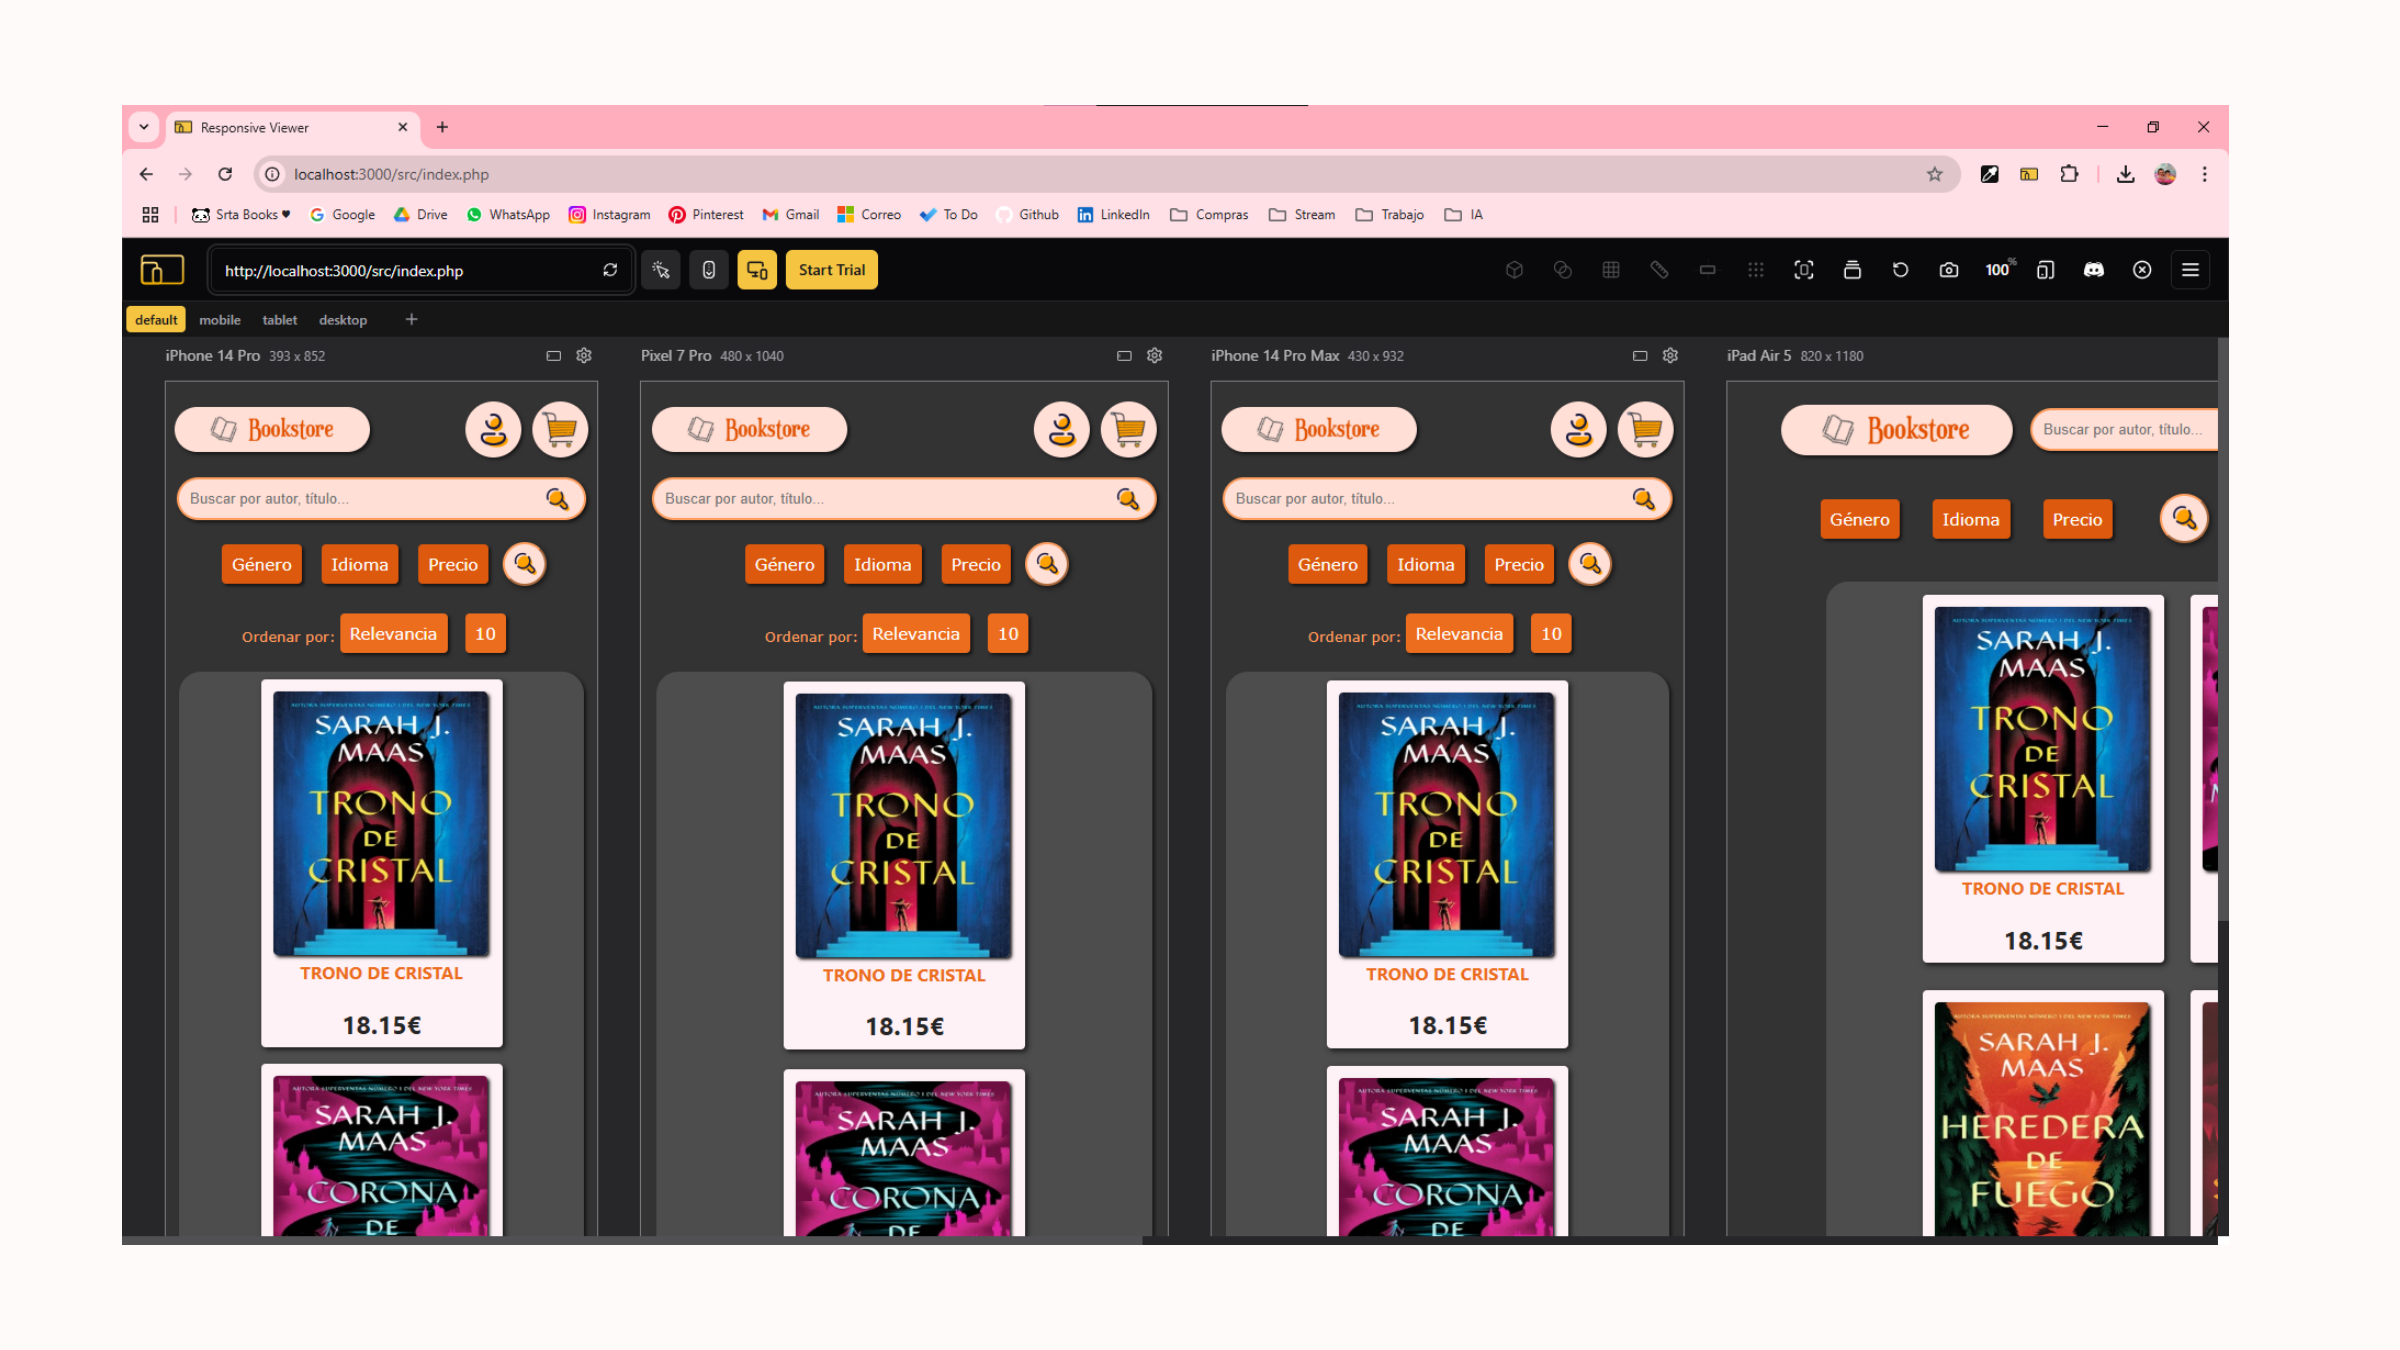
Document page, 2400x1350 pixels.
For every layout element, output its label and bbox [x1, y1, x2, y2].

picture [122, 105, 2229, 1245]
